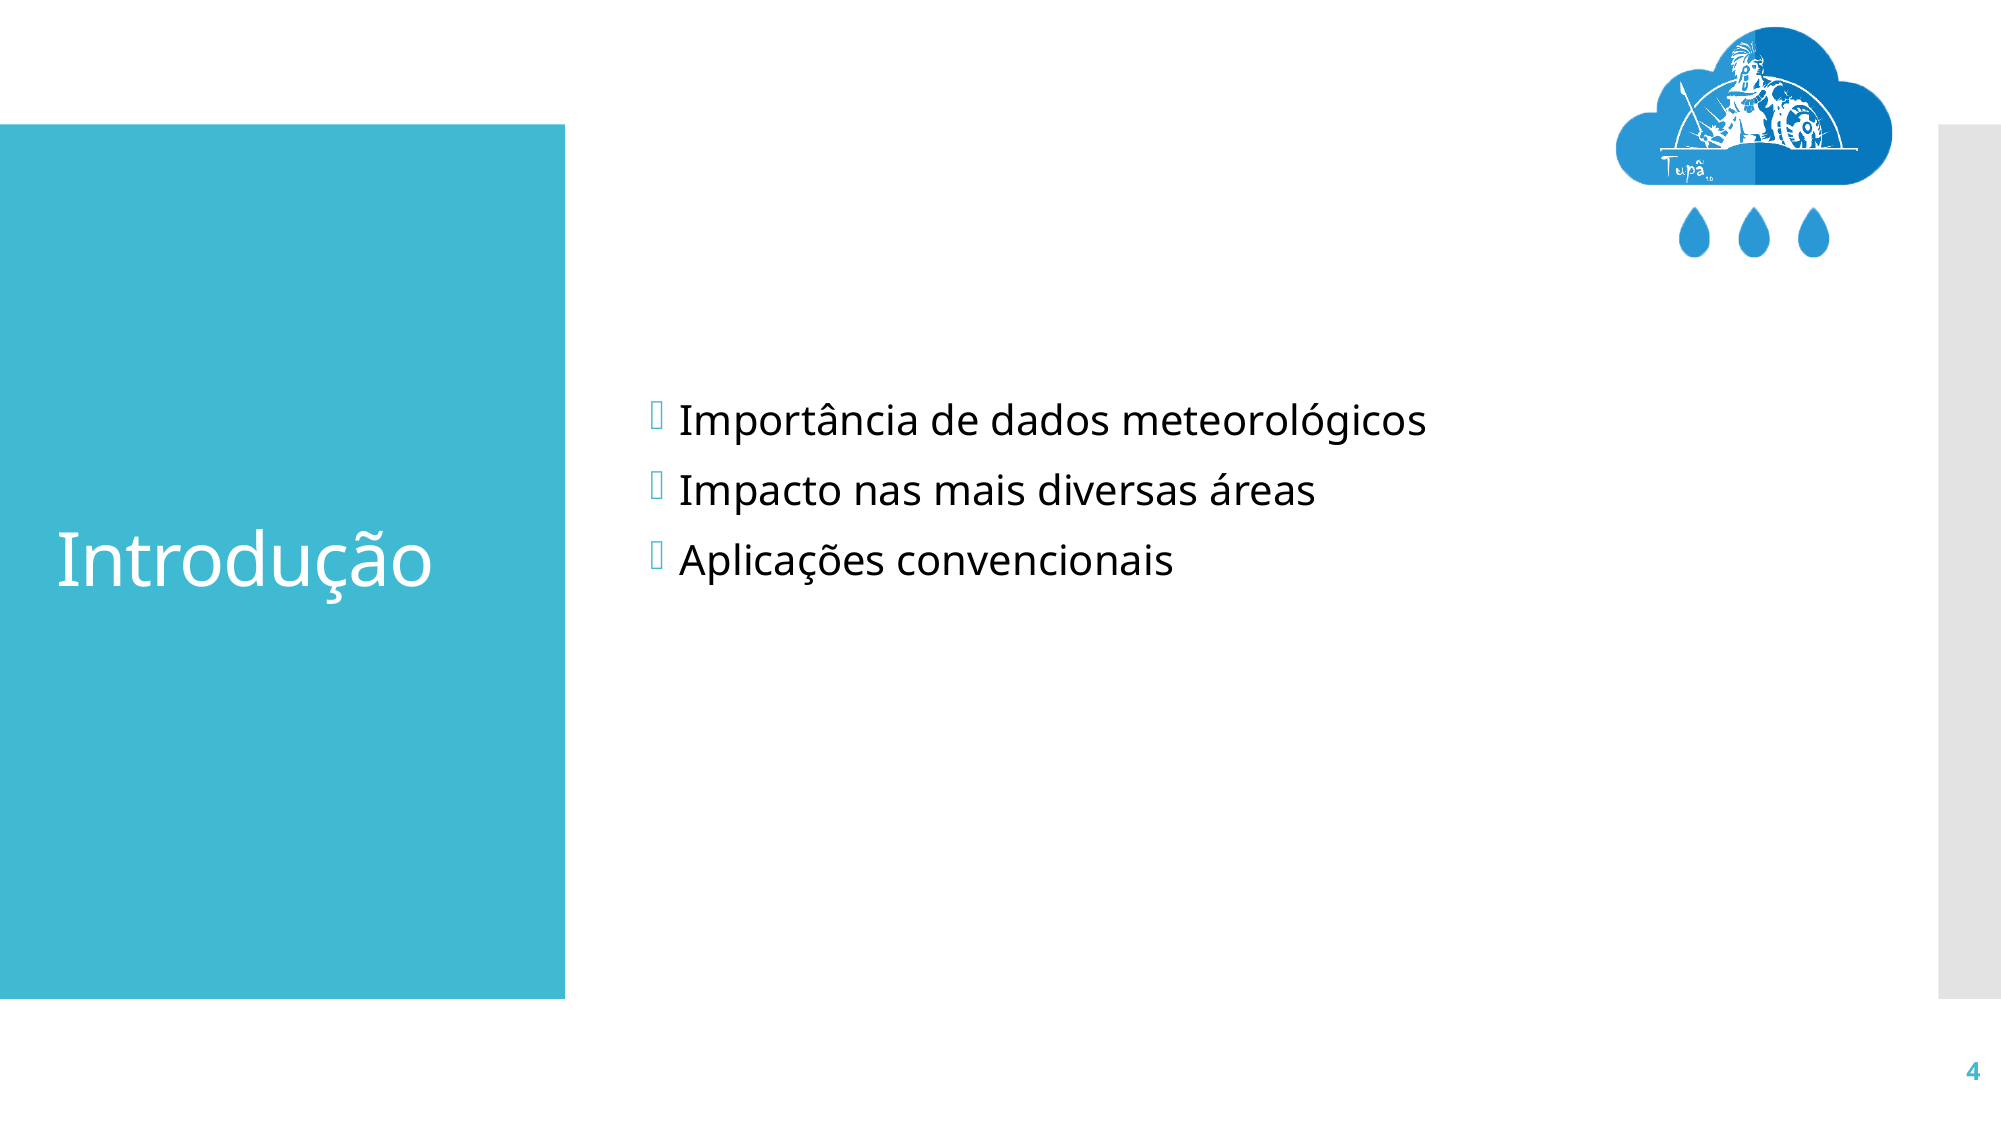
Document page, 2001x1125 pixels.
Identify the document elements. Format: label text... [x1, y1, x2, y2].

list Importância de dados meteorológicos Impacto nas mais diversas áreas Aplicações convencionais [634, 141, 1835, 982]
title Introdução [41, 184, 525, 940]
picture [1615, 25, 1893, 258]
slide_number 4 [1744, 1042, 1996, 1103]
